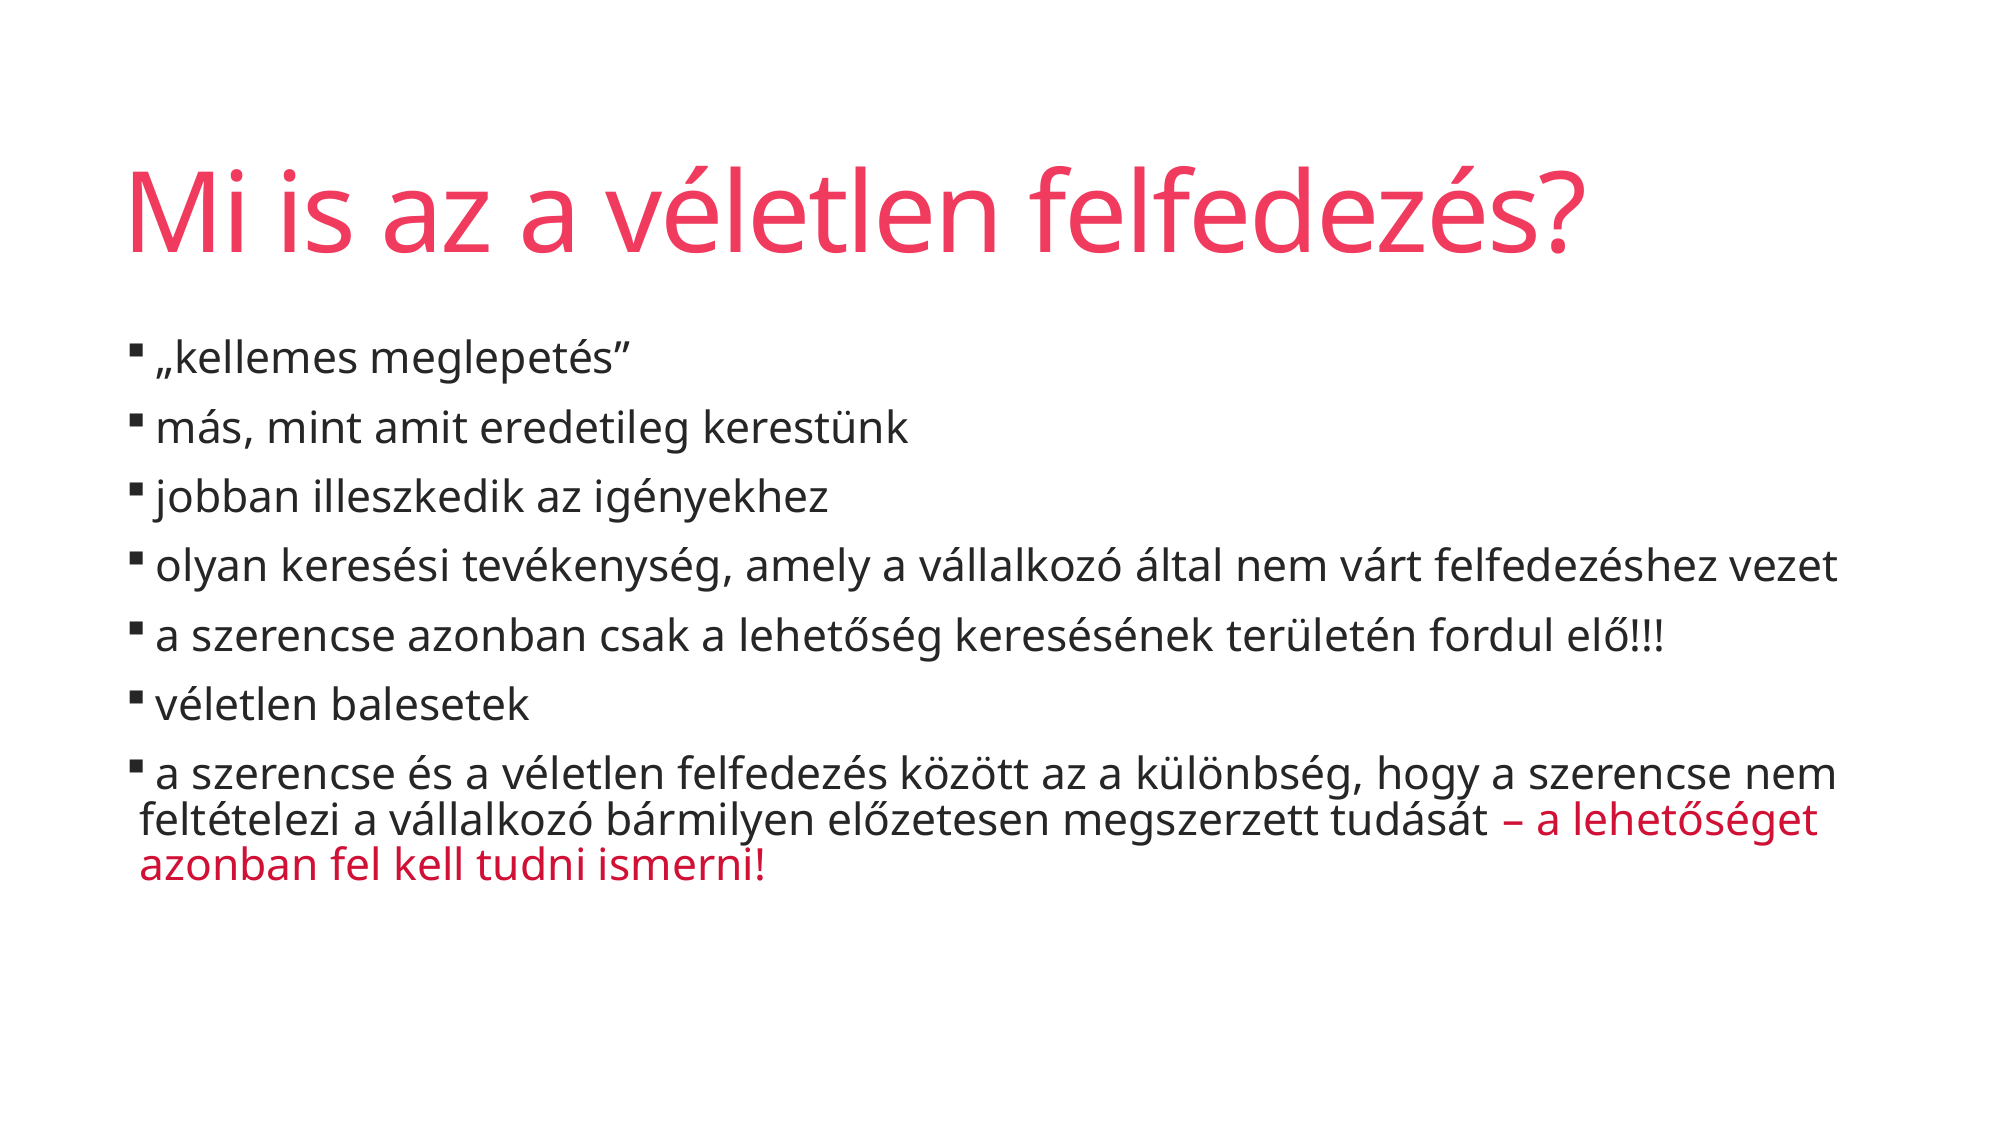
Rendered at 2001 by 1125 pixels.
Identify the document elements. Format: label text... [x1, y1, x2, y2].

list „kellemes meglepetés” más, mint amit eredetileg kerestünk jobban illeszkedik az igényekhez olyan keresési tevékenység, amely a vállalkozó által nem várt felfedezéshez vezet a szerencse azonban csak a lehetőség keresésének területén fordul elő!!! véletlen balesetek a szerencse és a véletlen felfedezés között az a különbség, hogy a szerencse nem feltételezi a vállalkozó bármilyen előzetesen megszerzett tudását – a lehetőséget azonban fel kell tudni ismerni! [111, 329, 1876, 948]
title Mi is az a véletlen felfedezés? [107, 81, 1875, 354]
